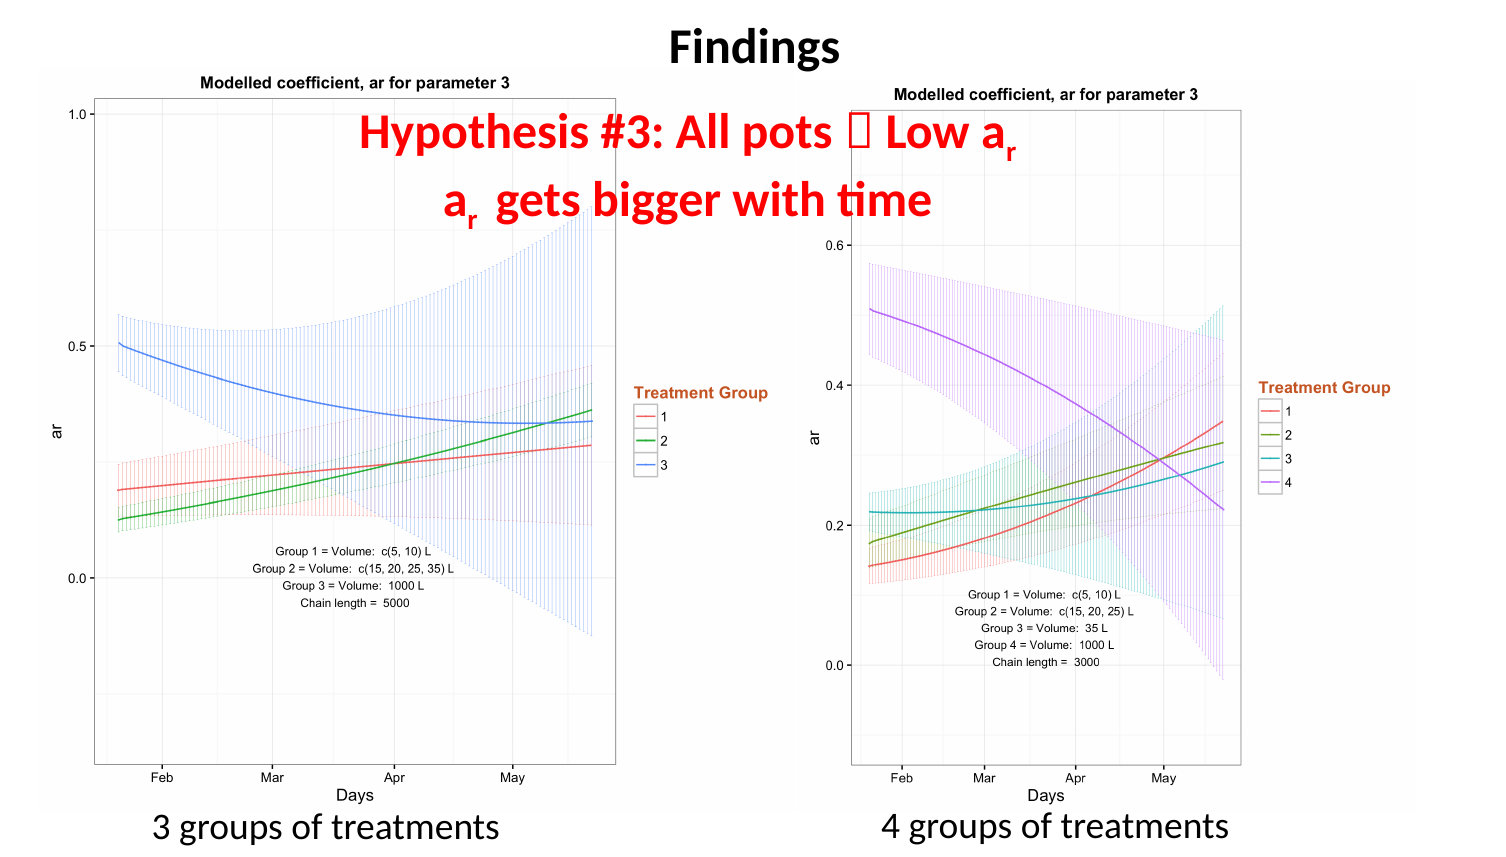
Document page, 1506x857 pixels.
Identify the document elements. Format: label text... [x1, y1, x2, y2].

picture [37, 68, 794, 813]
text_box 4 groups of treatments [824, 820, 1287, 854]
text_box Findings [33, 6, 1477, 81]
picture [795, 79, 1416, 813]
text_box 3 groups of treatments [124, 820, 528, 855]
